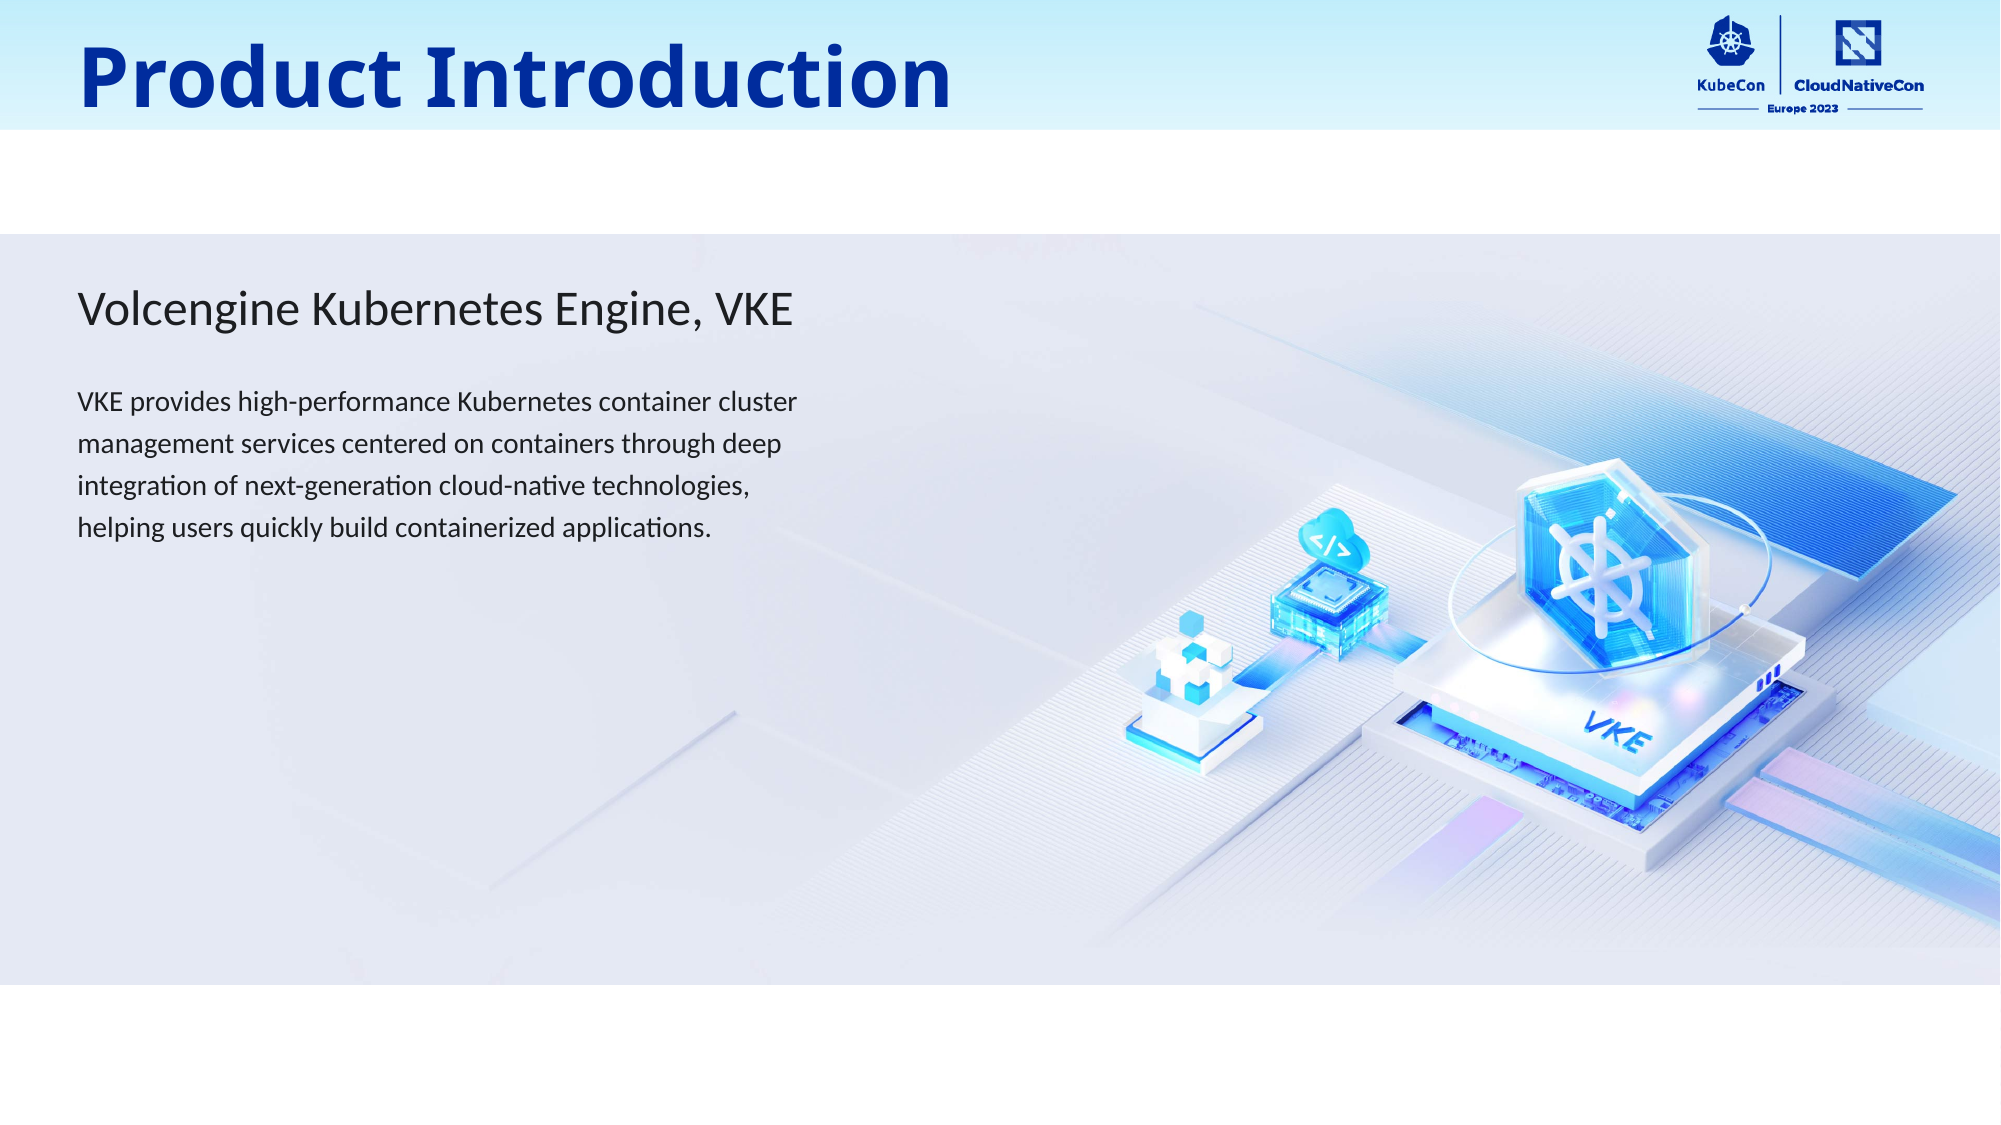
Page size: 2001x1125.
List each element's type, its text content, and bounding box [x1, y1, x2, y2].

text_box Product Introduction [62, 0, 1788, 186]
picture [0, 0, 2001, 1125]
